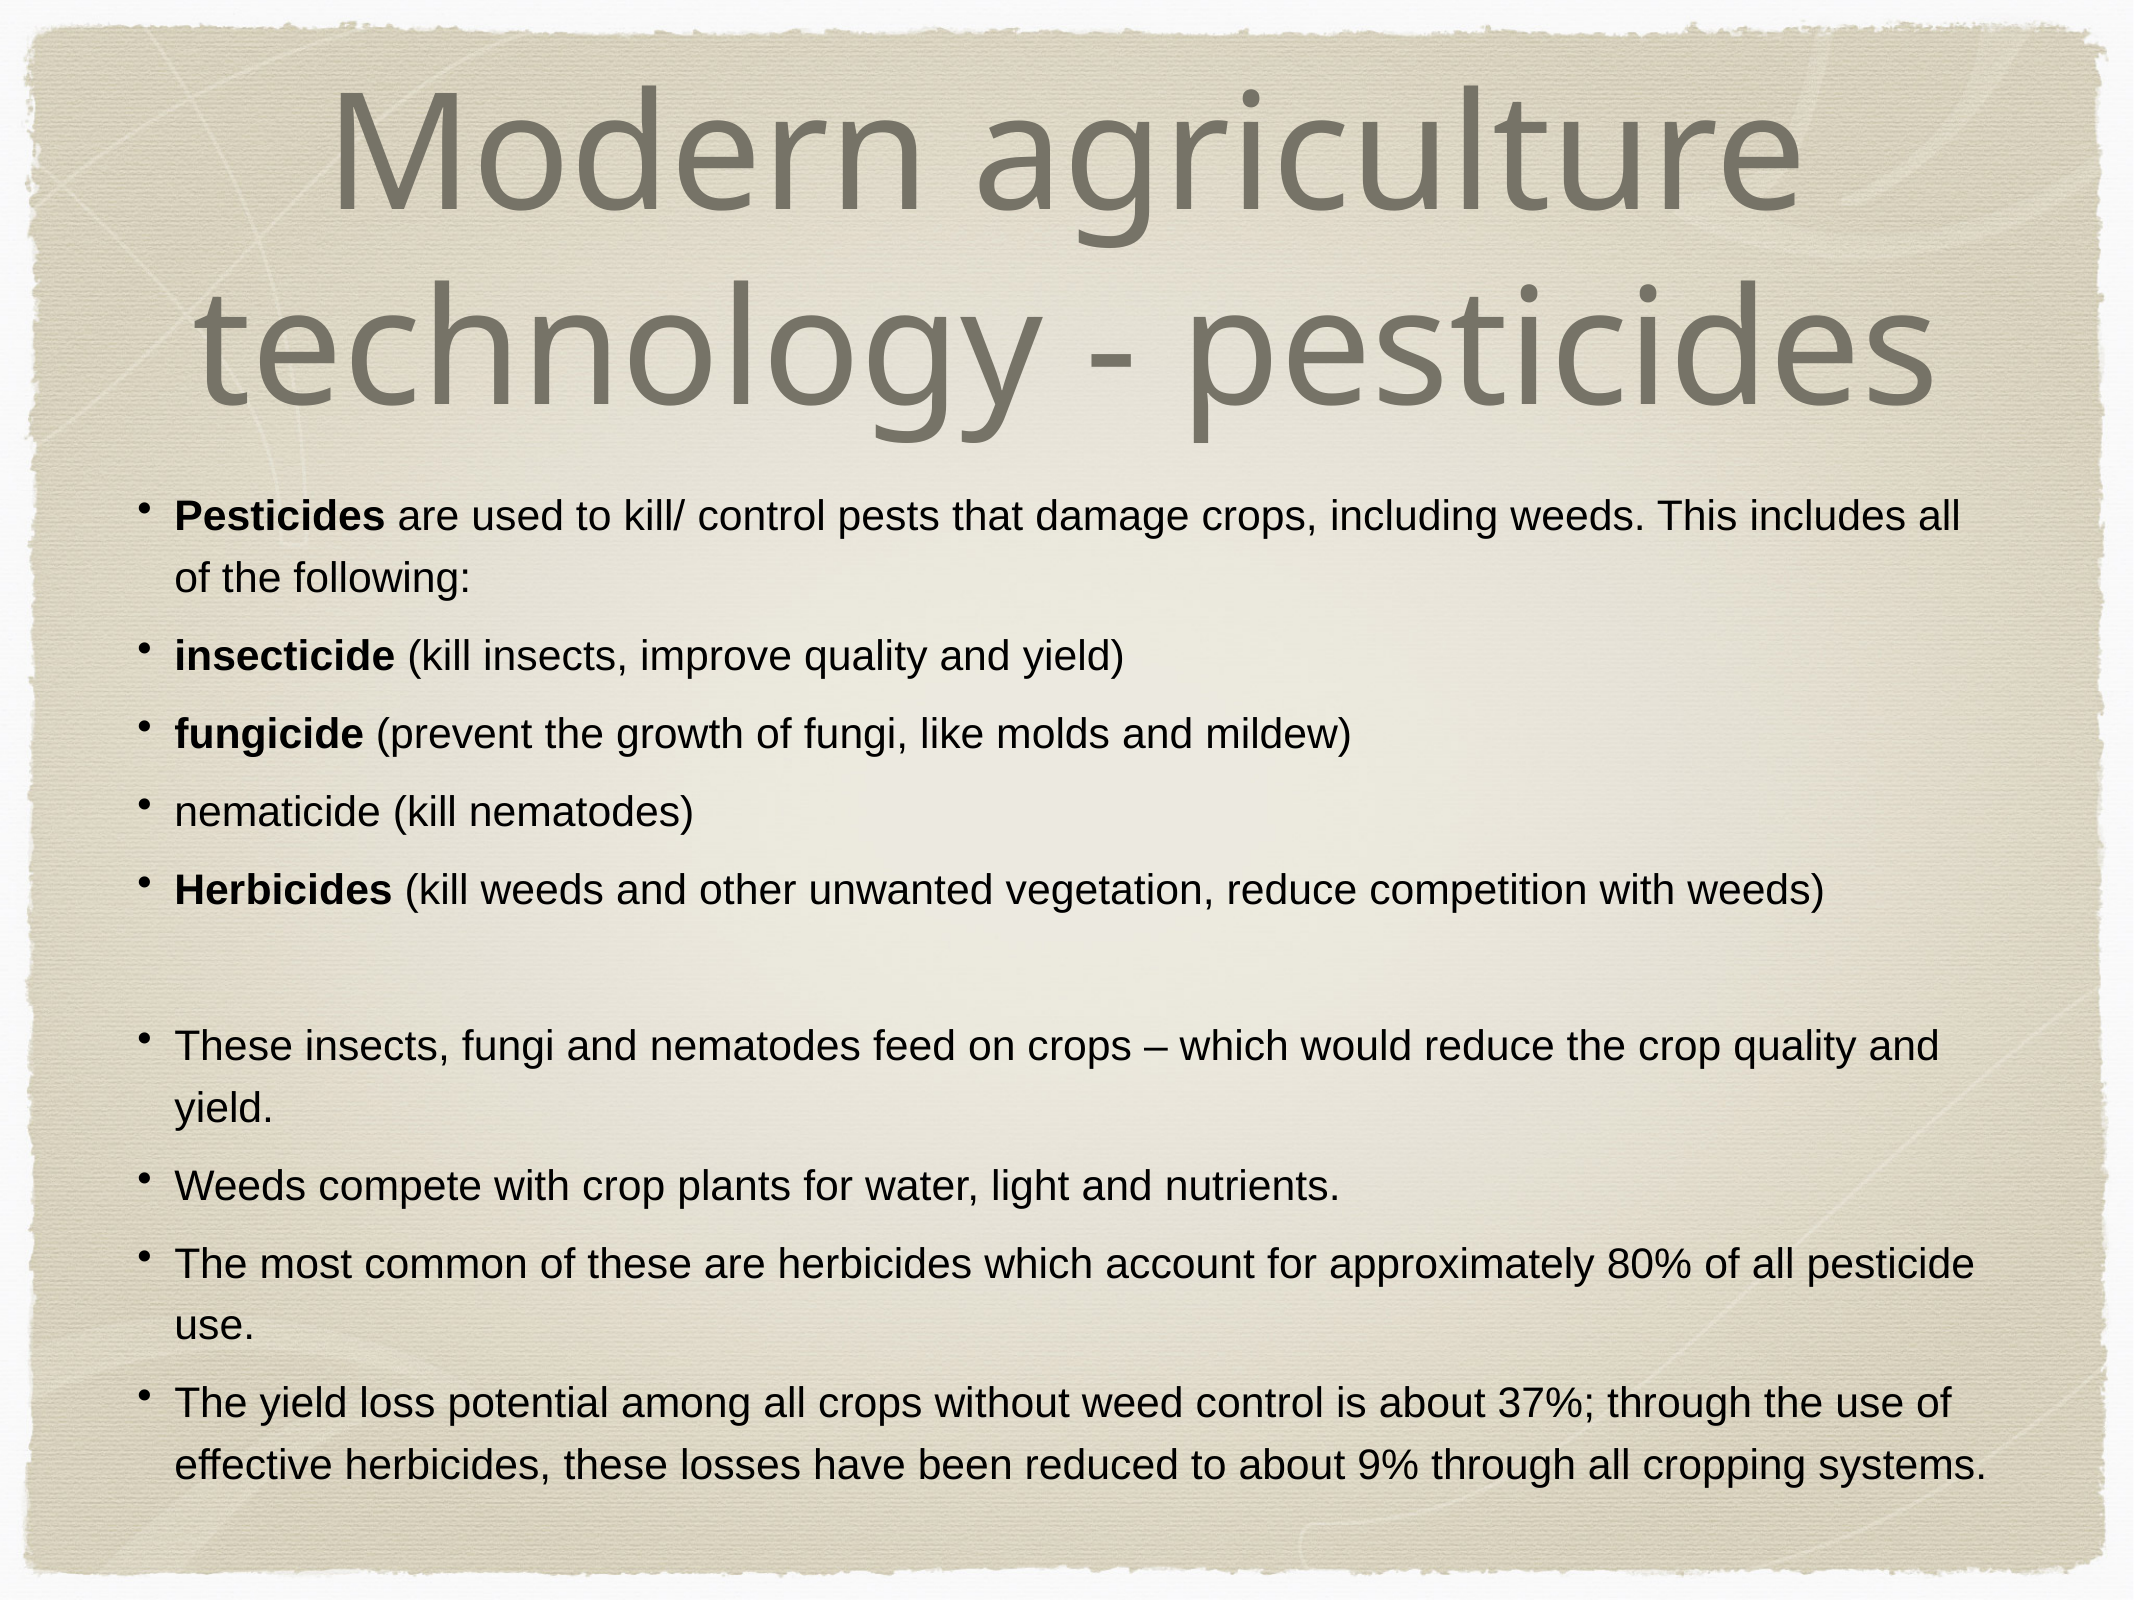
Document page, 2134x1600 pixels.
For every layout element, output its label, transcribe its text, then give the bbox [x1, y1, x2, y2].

picture [0, 0, 2134, 1600]
list Pesticides are used to kill/ control pests that damage crops, including weeds. This includes all of the following: insecticide (kill insects, improve quality and yield) fungicide (prevent the growth of fungi, like molds and mildew) nematicide (kill nematodes) Herbicides (kill weeds and other unwanted vegetation, reduce competition with weeds) These insects, fungi and nematodes feed on crops – which would reduce the crop quality and yield. Weeds compete with crop plants for water, light and nutrients. The most common of these are herbicides which account for approximately 80% of all pesticide use. The yield loss potential among all crops without weed control is about 37%; through the use of effective herbicides, these losses have been reduced to about 9% through all cropping systems. [128, 453, 2005, 1512]
title Modern agriculture technology - pesticides [128, 41, 2005, 443]
